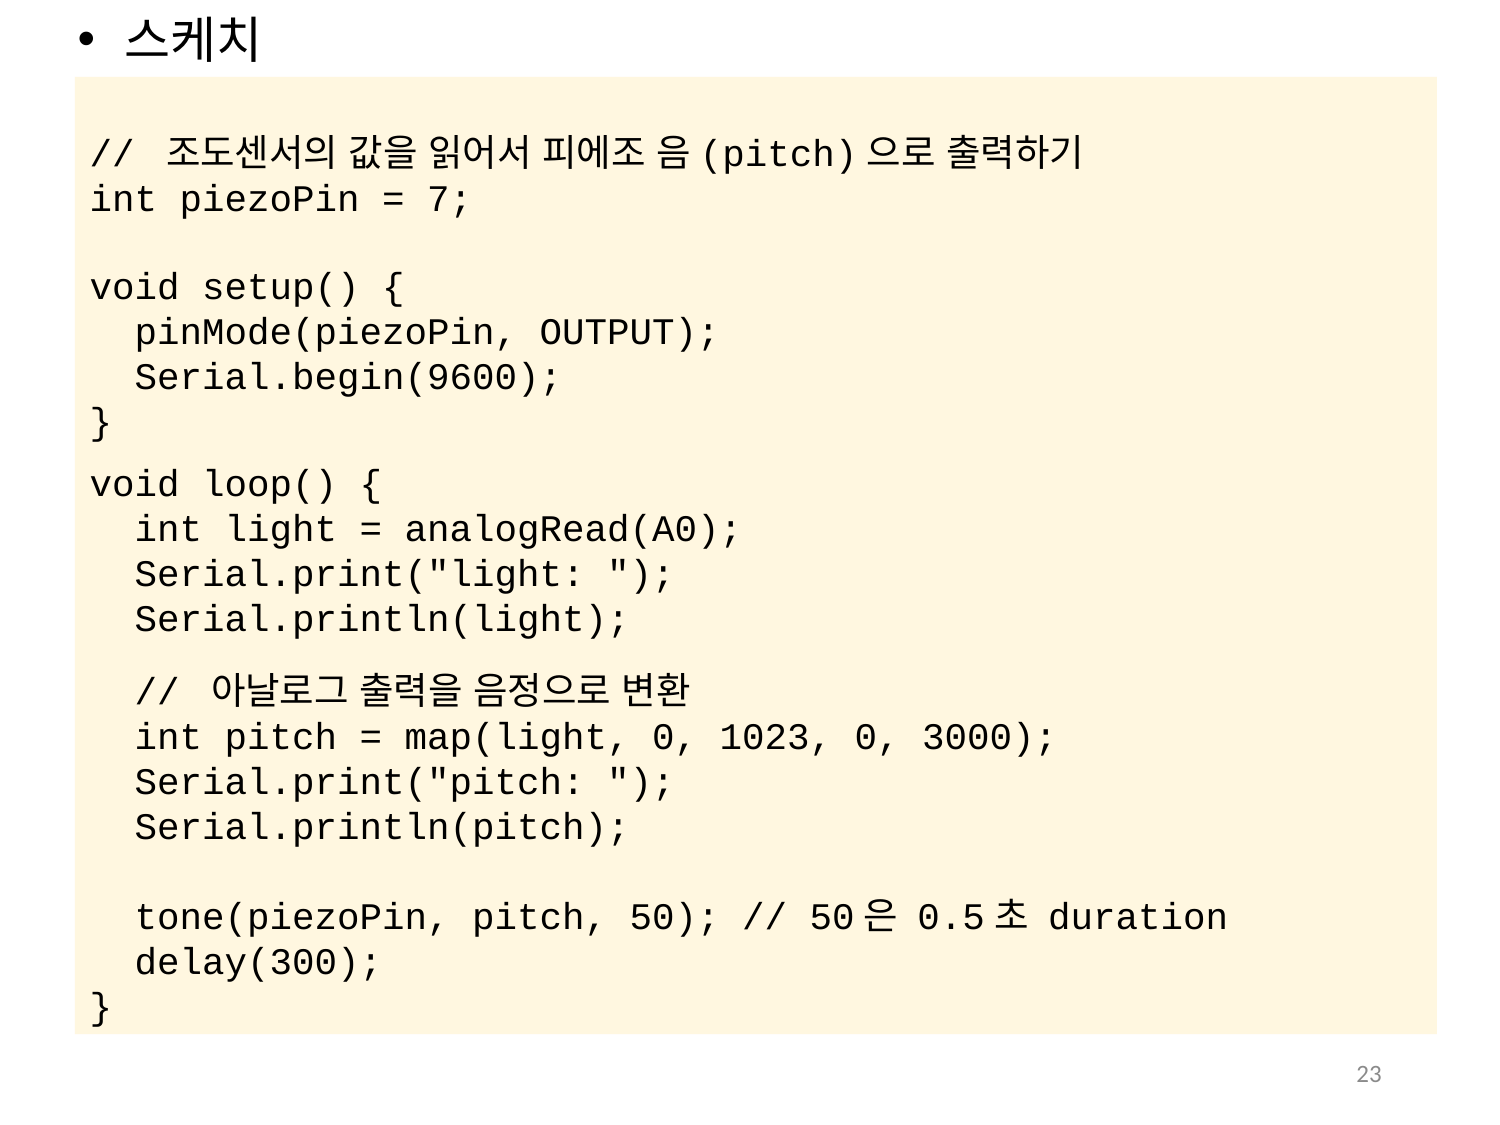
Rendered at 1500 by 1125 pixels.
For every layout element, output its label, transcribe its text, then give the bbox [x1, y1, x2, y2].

slide_number 23 [1059, 1042, 1397, 1103]
text_box // 조도센서의 값을 읽어서 피에조 음(pitch)으로 출력하기 int piezoPin = 7; void setup() { pinMode(piezoPin, OUTPUT); Serial.begin(9600); } void loop() { int light = analogRead(A0); Serial.print("light: "); Serial.println(light); // 아날로그 출력을 음정으로 변환 int pitch = map(light, 0, 1023, 0, 3000); Serial.print("pitch: "); Serial.println(pitch); tone(piezoPin, pitch, 50); // 50은 0.5초 duration delay(300); } [74, 76, 1437, 1035]
text_box 스케치 [63, 1, 484, 76]
